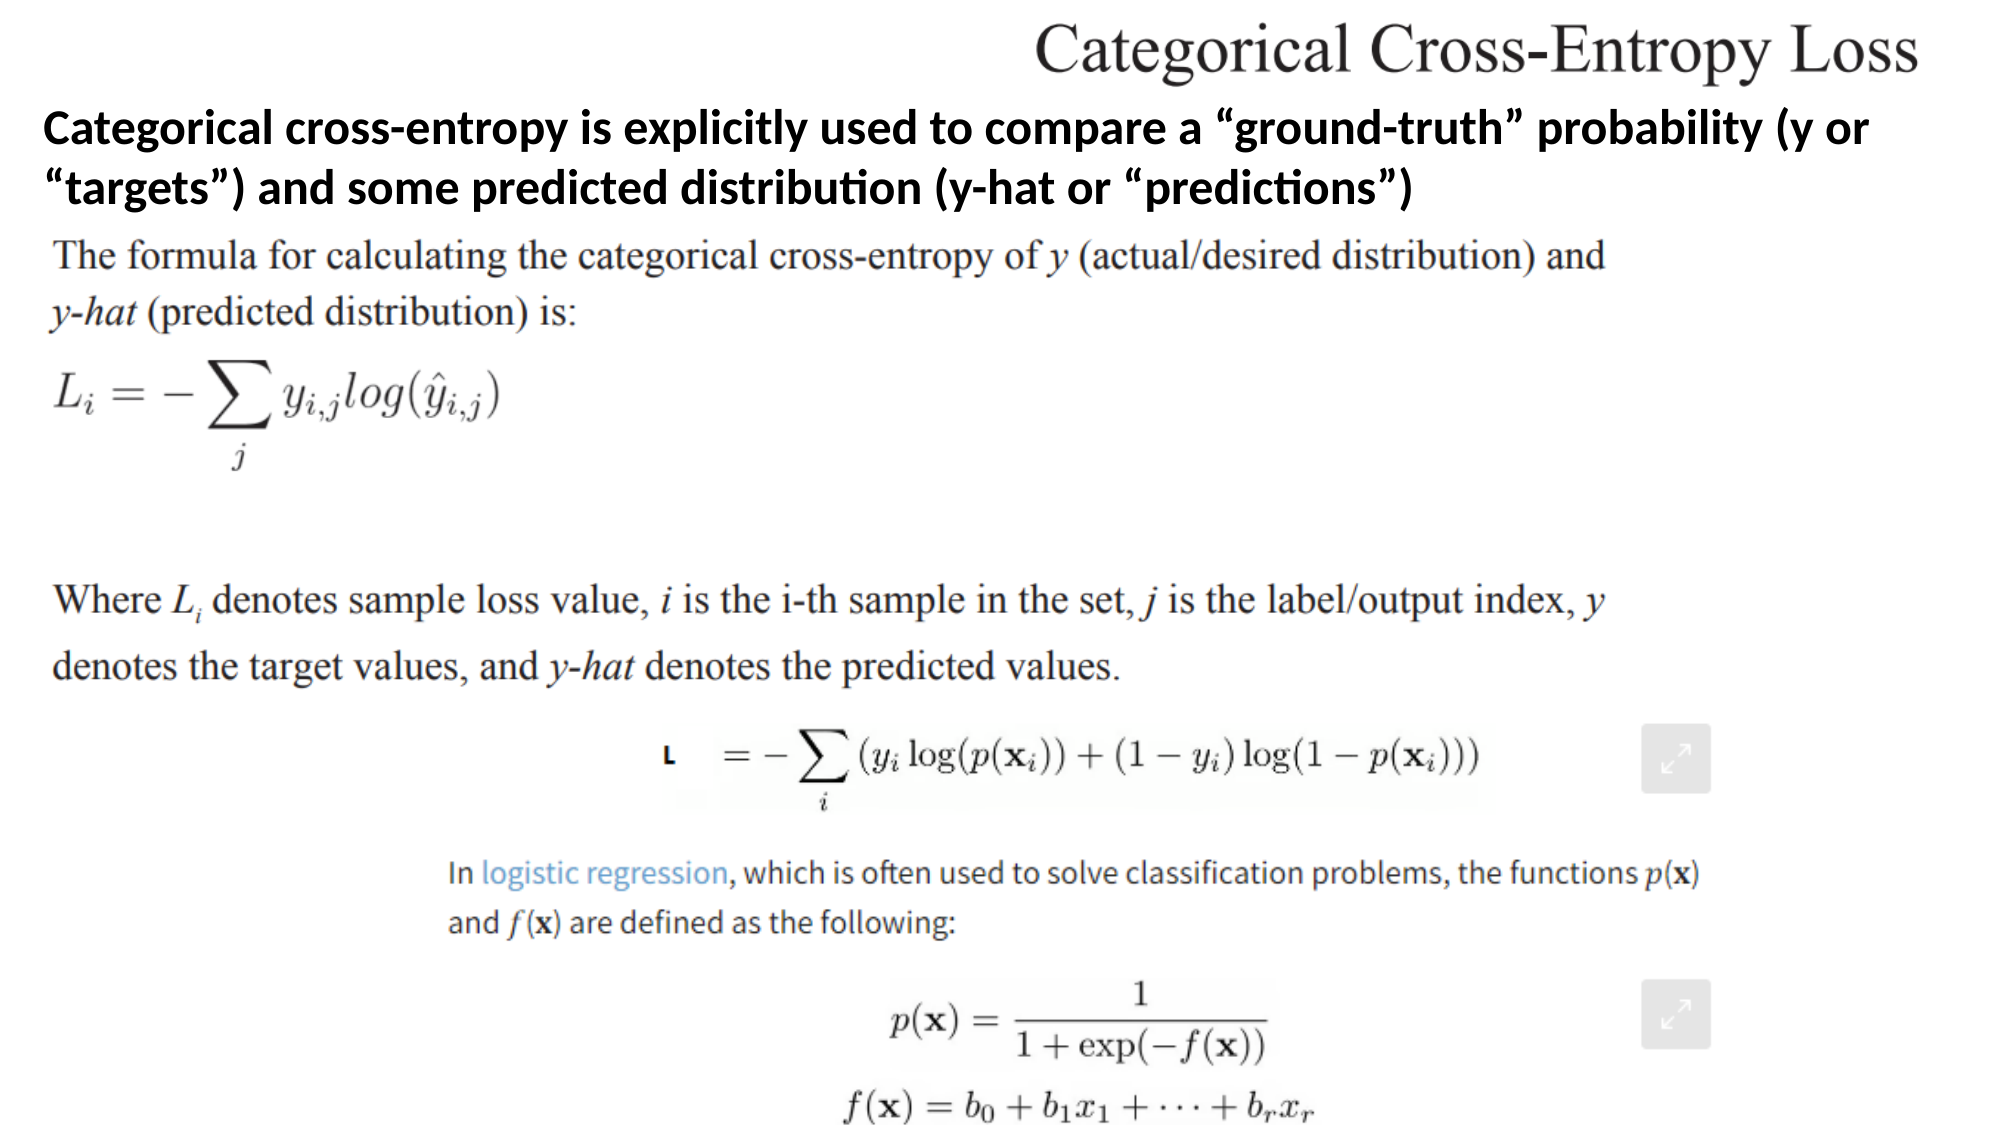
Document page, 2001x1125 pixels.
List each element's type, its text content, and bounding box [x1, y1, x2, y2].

picture [1018, 6, 1927, 102]
text_box Categorical cross-entropy is explicitly used to compare a “ground-truth” probability (y or “targets”) and some predicted distribution (y-hat or “predictions”) [28, 87, 1916, 222]
picture [39, 223, 1714, 1125]
